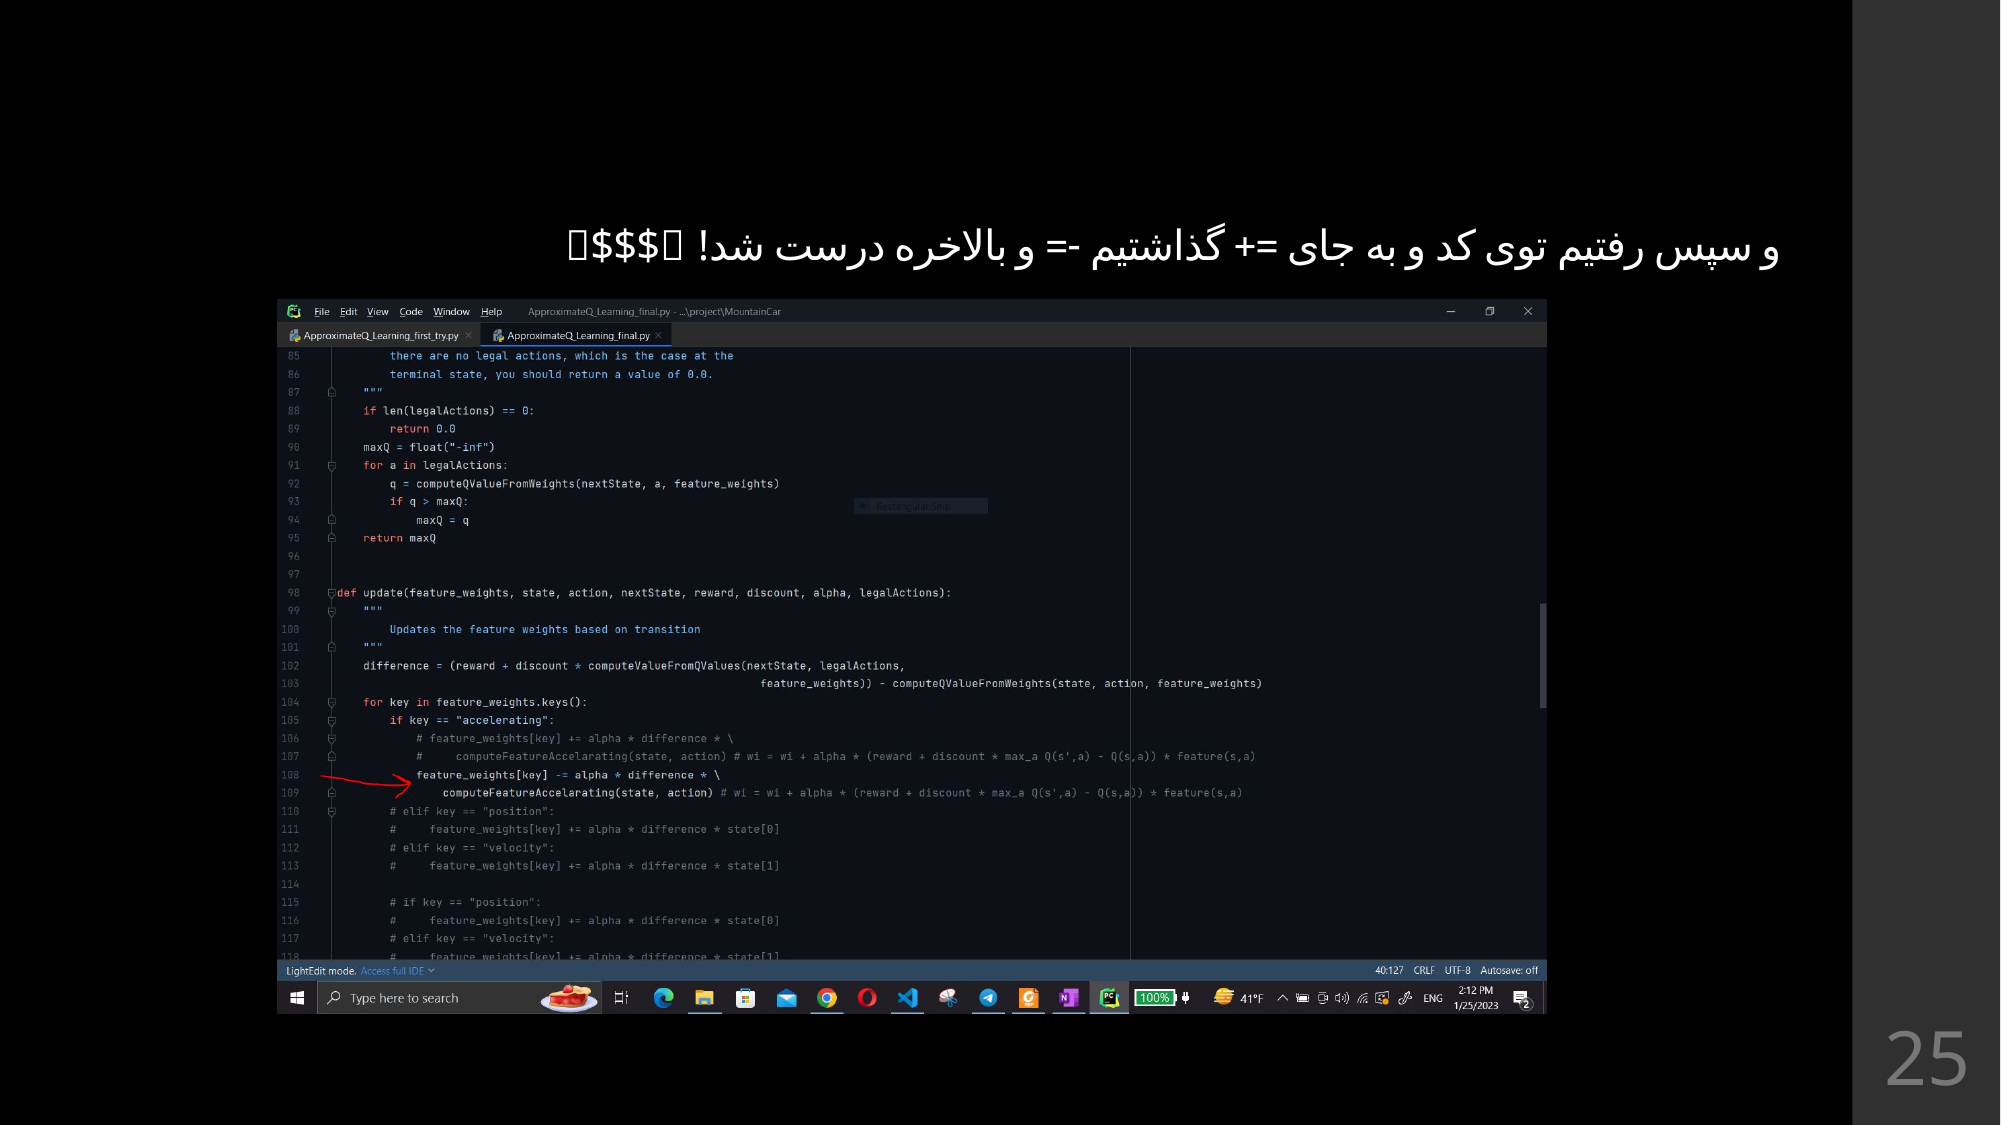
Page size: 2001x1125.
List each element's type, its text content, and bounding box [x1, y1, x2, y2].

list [277, 299, 1547, 1015]
slide_number 25 [1852, 1012, 2000, 1110]
title و سپس رفتیم توی کد و به جای =+ گذاشتیم -= و بالاخره درست شد! $$$ [206, 60, 1797, 278]
